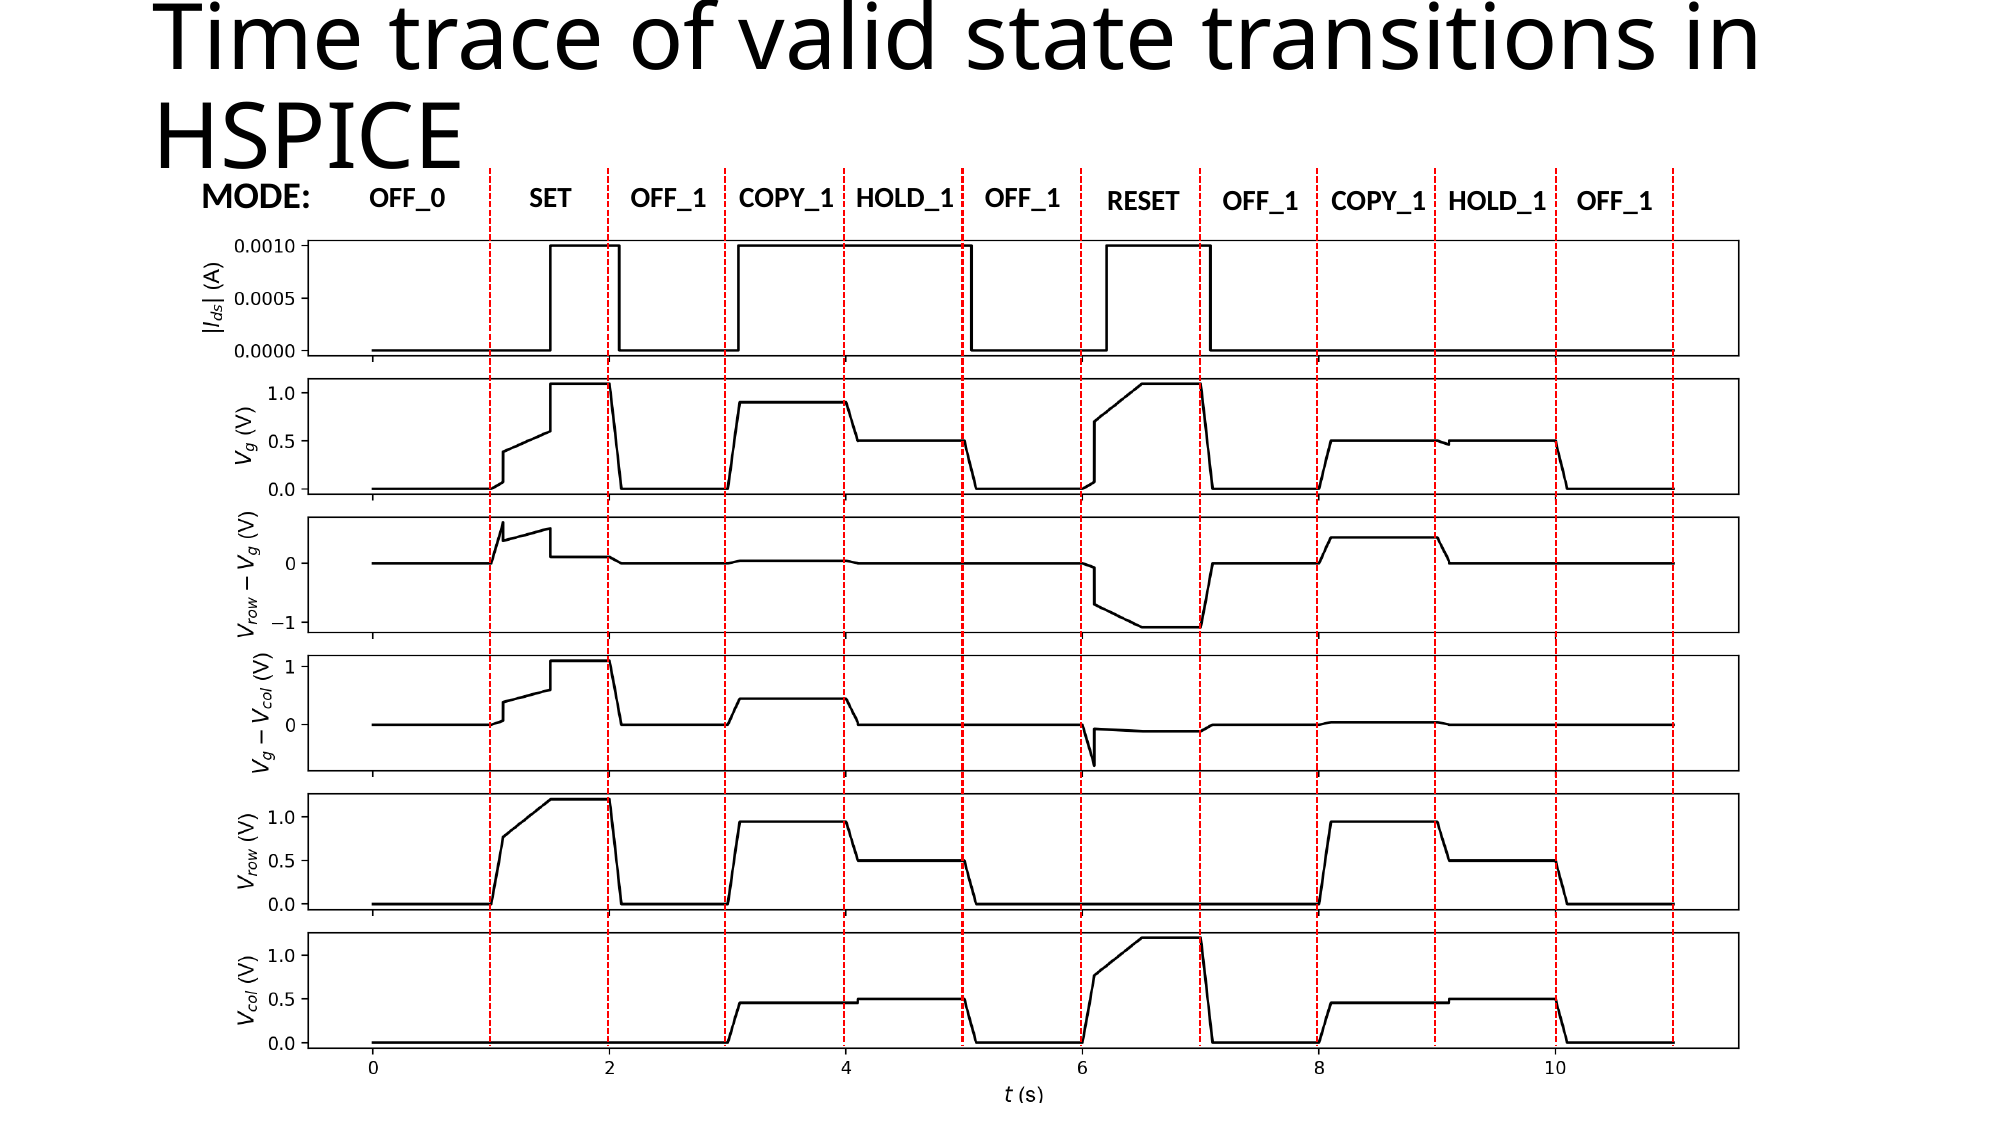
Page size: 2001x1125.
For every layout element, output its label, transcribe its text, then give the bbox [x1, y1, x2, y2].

text_box MODE: [186, 163, 327, 224]
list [77, 224, 1923, 1103]
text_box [489, 168, 1673, 1046]
title Time trace of valid state transitions in HSPICE [137, 0, 1863, 199]
text_box OFF_0 [354, 170, 461, 221]
